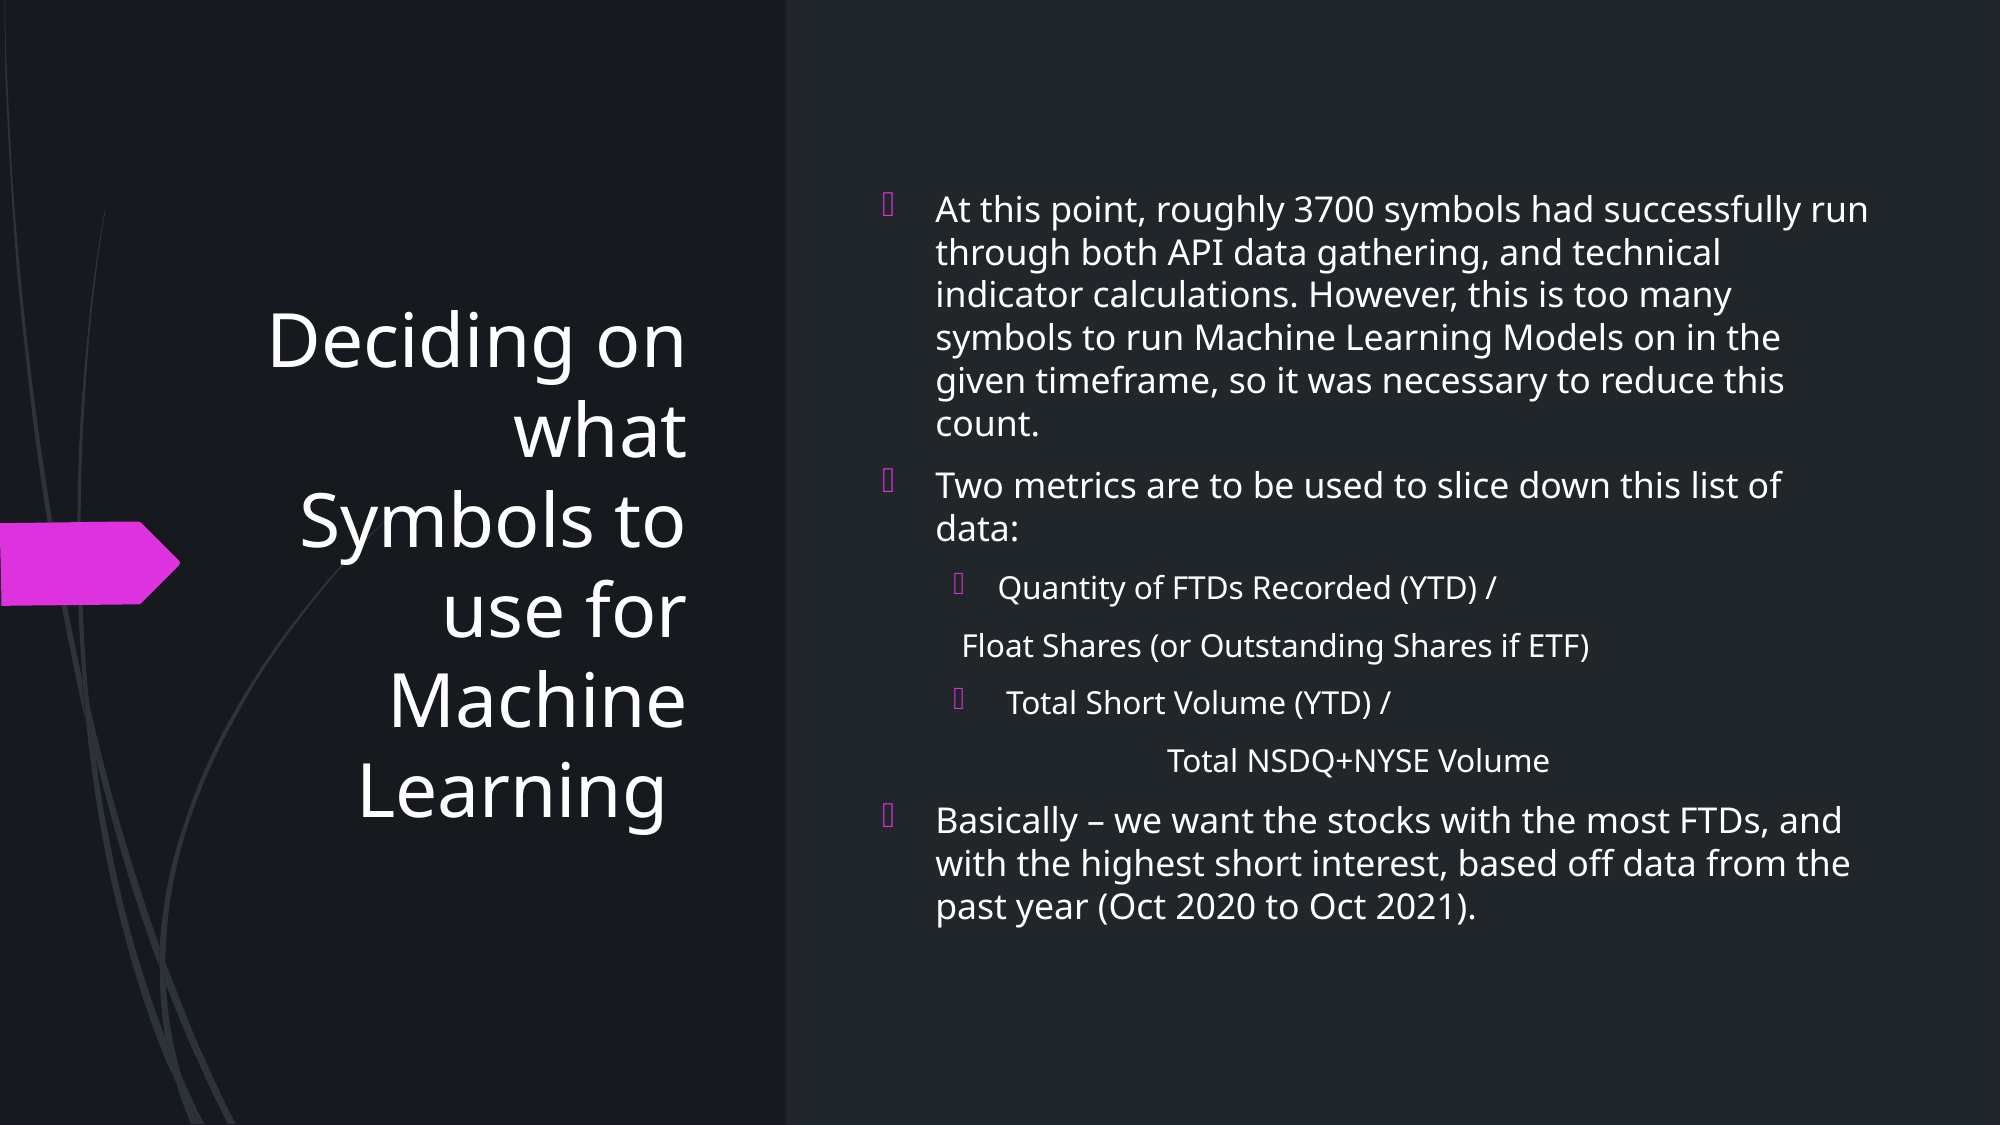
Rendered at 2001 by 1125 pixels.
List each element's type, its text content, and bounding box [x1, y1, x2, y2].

text_box [392, 0, 785, 1125]
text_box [4, 0, 392, 1125]
title Deciding on what Symbols to use for Machine Learning [395, 179, 703, 946]
text_box [785, 0, 2000, 1125]
list At this point, roughly 3700 symbols had successfully run through both API data gathering, and technical indicator calculations. However, this is too many symbols to run Machine Learning Models on in the given timeframe, so it was necessary to reduce this count. Two metrics are to be used to slice down this list of data: Quantity of FTDs Recorded (YTD) / Float Shares (or Outstanding Shares if ETF) Total Short Volume (YTD) / Total NSDQ+NYSE Volume Basically – we want the stocks with the most FTDs, and with the highest short interest, based off data from the past year (Oct 2020 to Oct 2021). [867, 179, 1888, 947]
